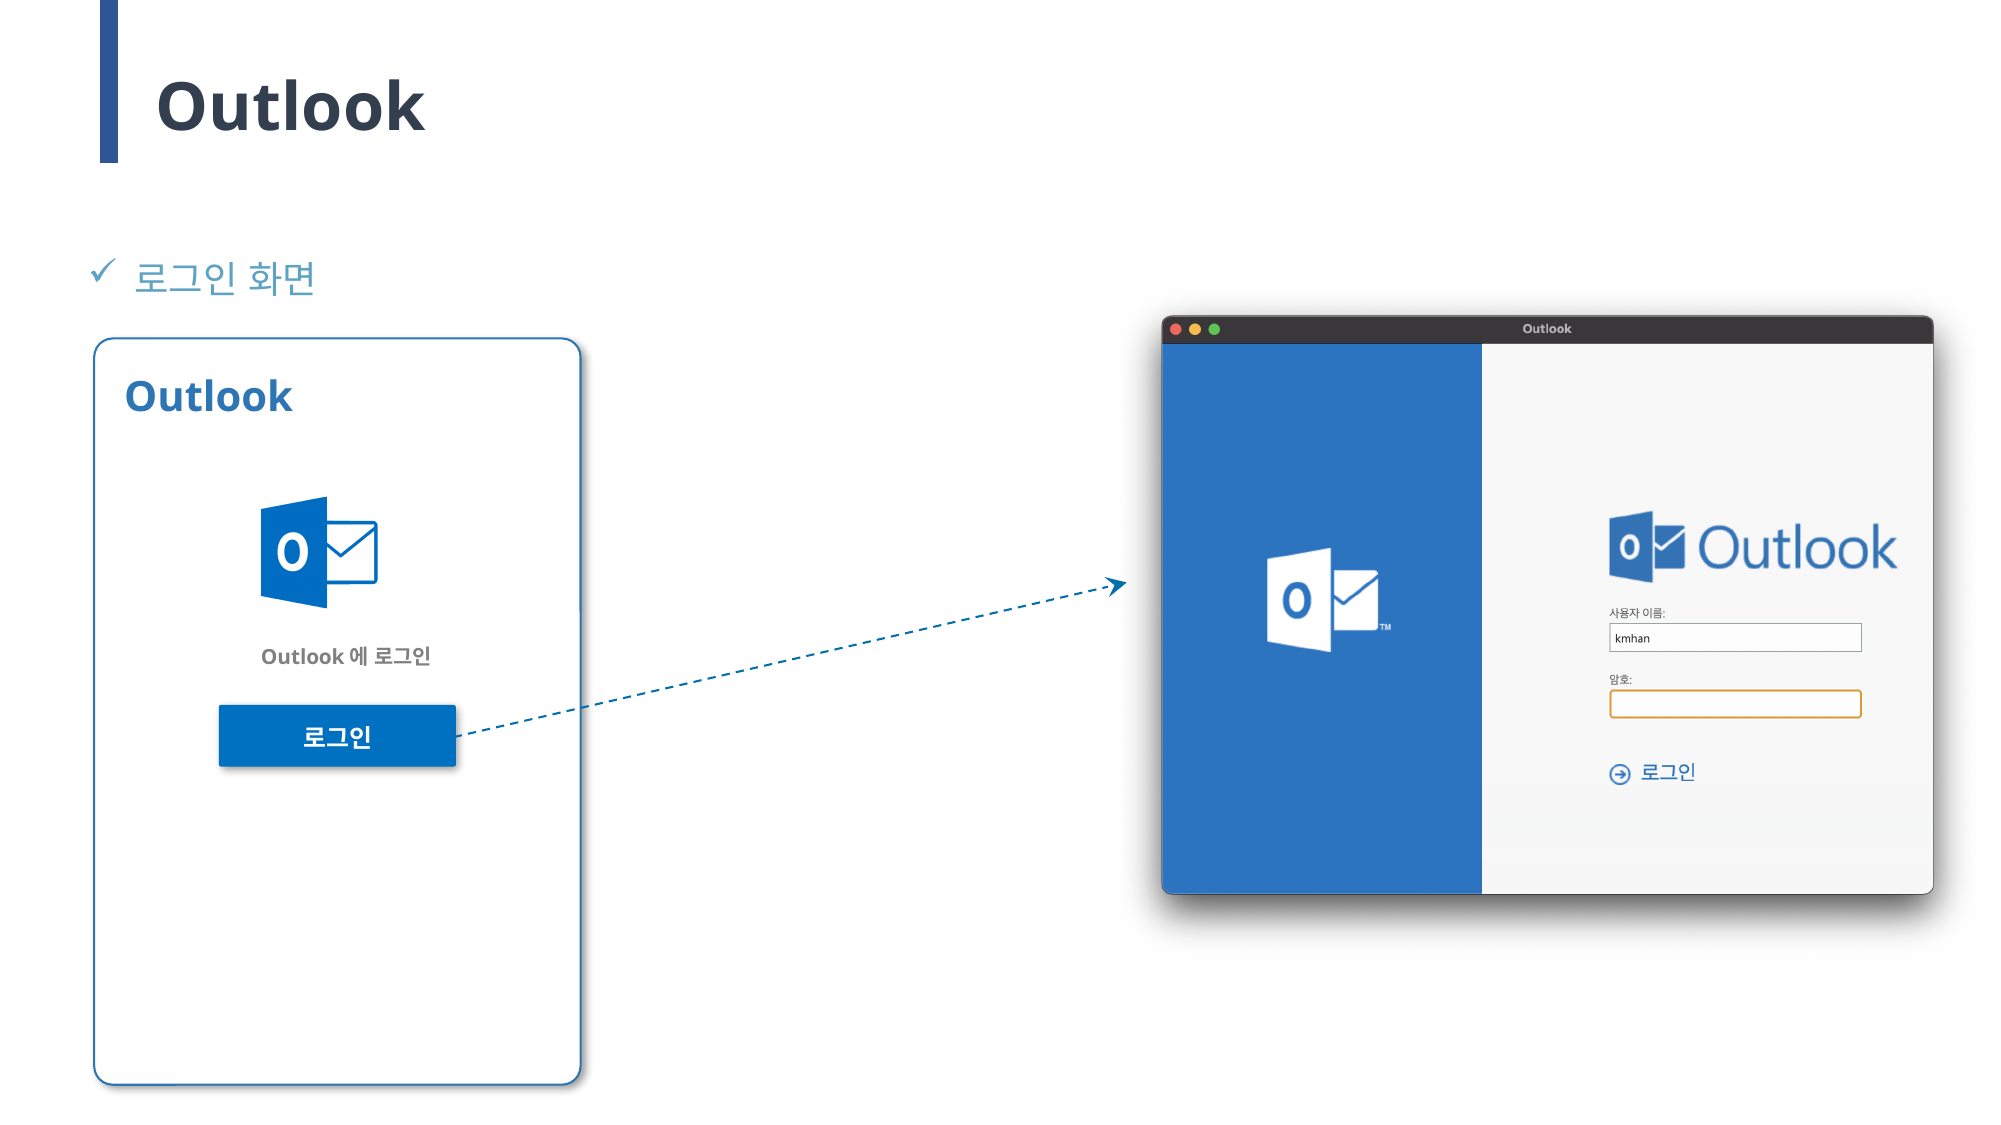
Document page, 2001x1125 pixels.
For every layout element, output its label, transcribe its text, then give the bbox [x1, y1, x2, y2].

text_box Outlook [141, 56, 1127, 151]
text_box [453, 582, 1127, 738]
picture [1108, 279, 1987, 965]
text_box [100, 0, 118, 163]
text_box 로그인 화면 [72, 248, 333, 309]
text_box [94, 338, 581, 1085]
